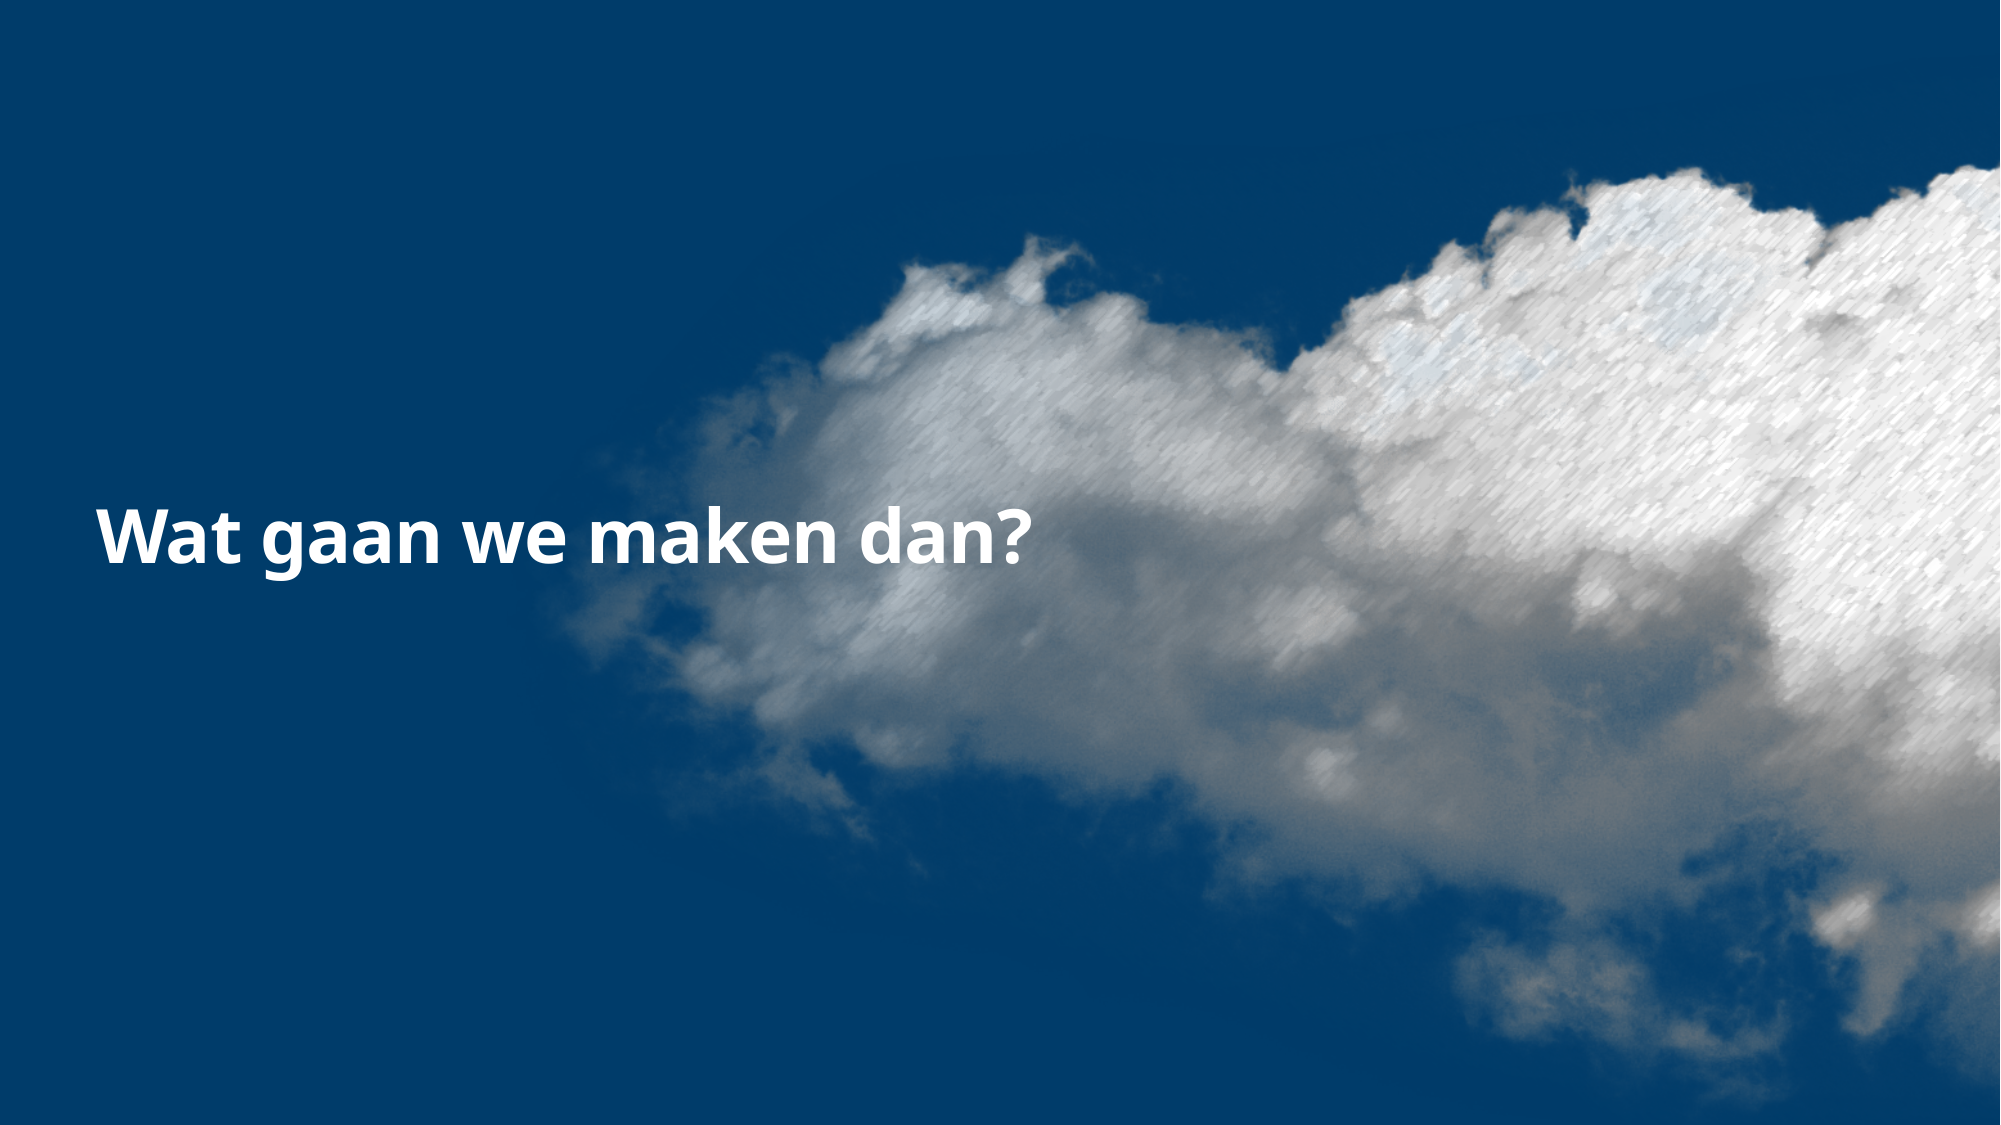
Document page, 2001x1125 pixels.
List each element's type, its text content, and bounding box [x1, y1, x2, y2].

title Wat gaan we maken dan? [96, 498, 1146, 580]
picture [505, 49, 2001, 1125]
